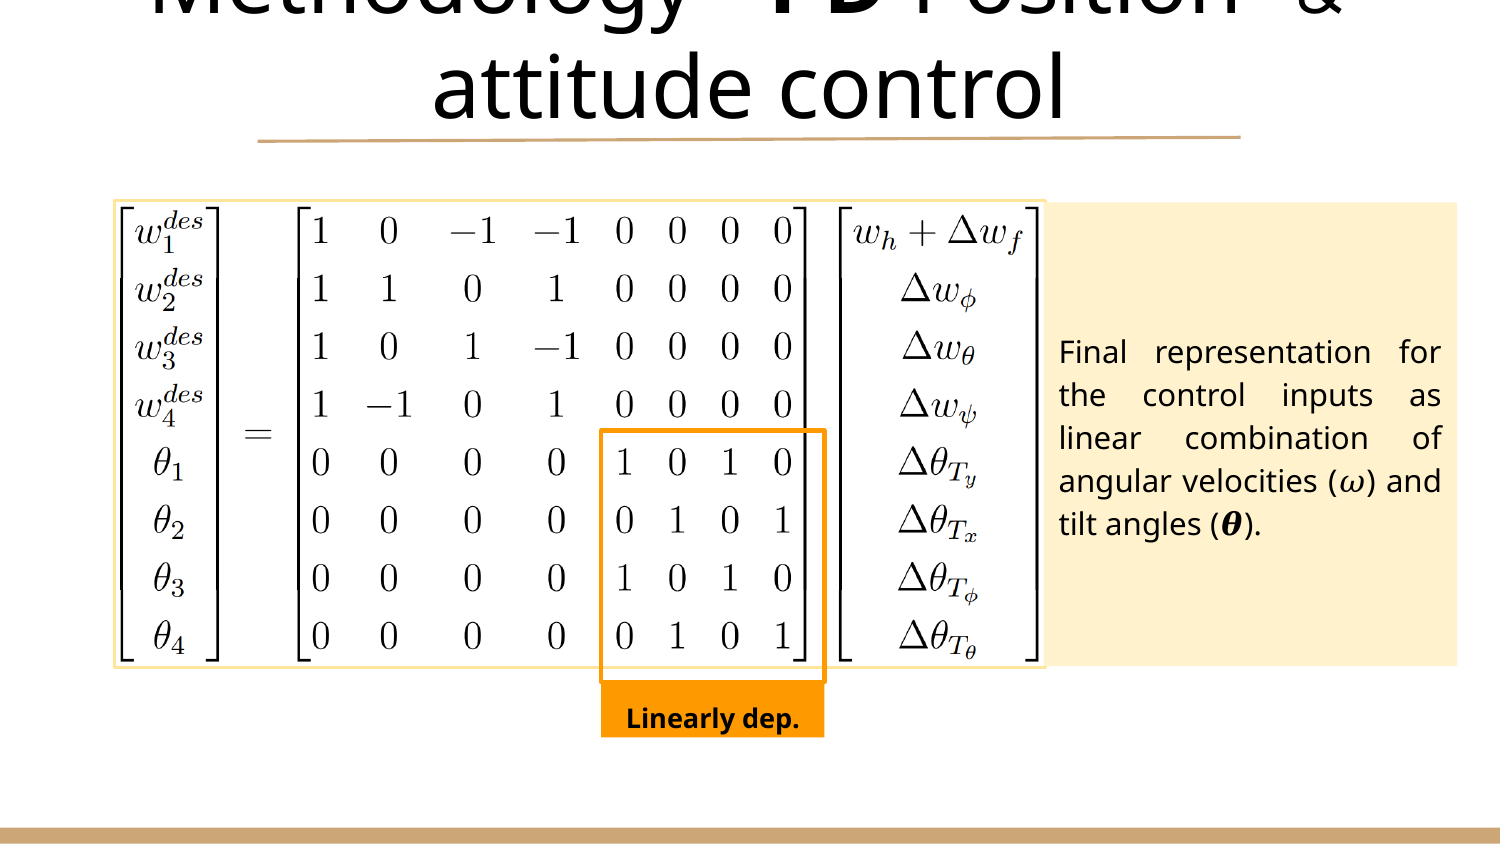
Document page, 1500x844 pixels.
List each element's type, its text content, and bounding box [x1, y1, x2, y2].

list Final representation for the control inputs as linear combination of angular velocities (𝜔) and tilt angles (𝜽). [1046, 202, 1458, 667]
text_box [601, 675, 825, 682]
list Linearly dep. [601, 682, 825, 738]
picture [116, 202, 1044, 667]
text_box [257, 137, 1241, 142]
title Methodology - PD Position ＆ attitude control [51, 14, 1449, 151]
